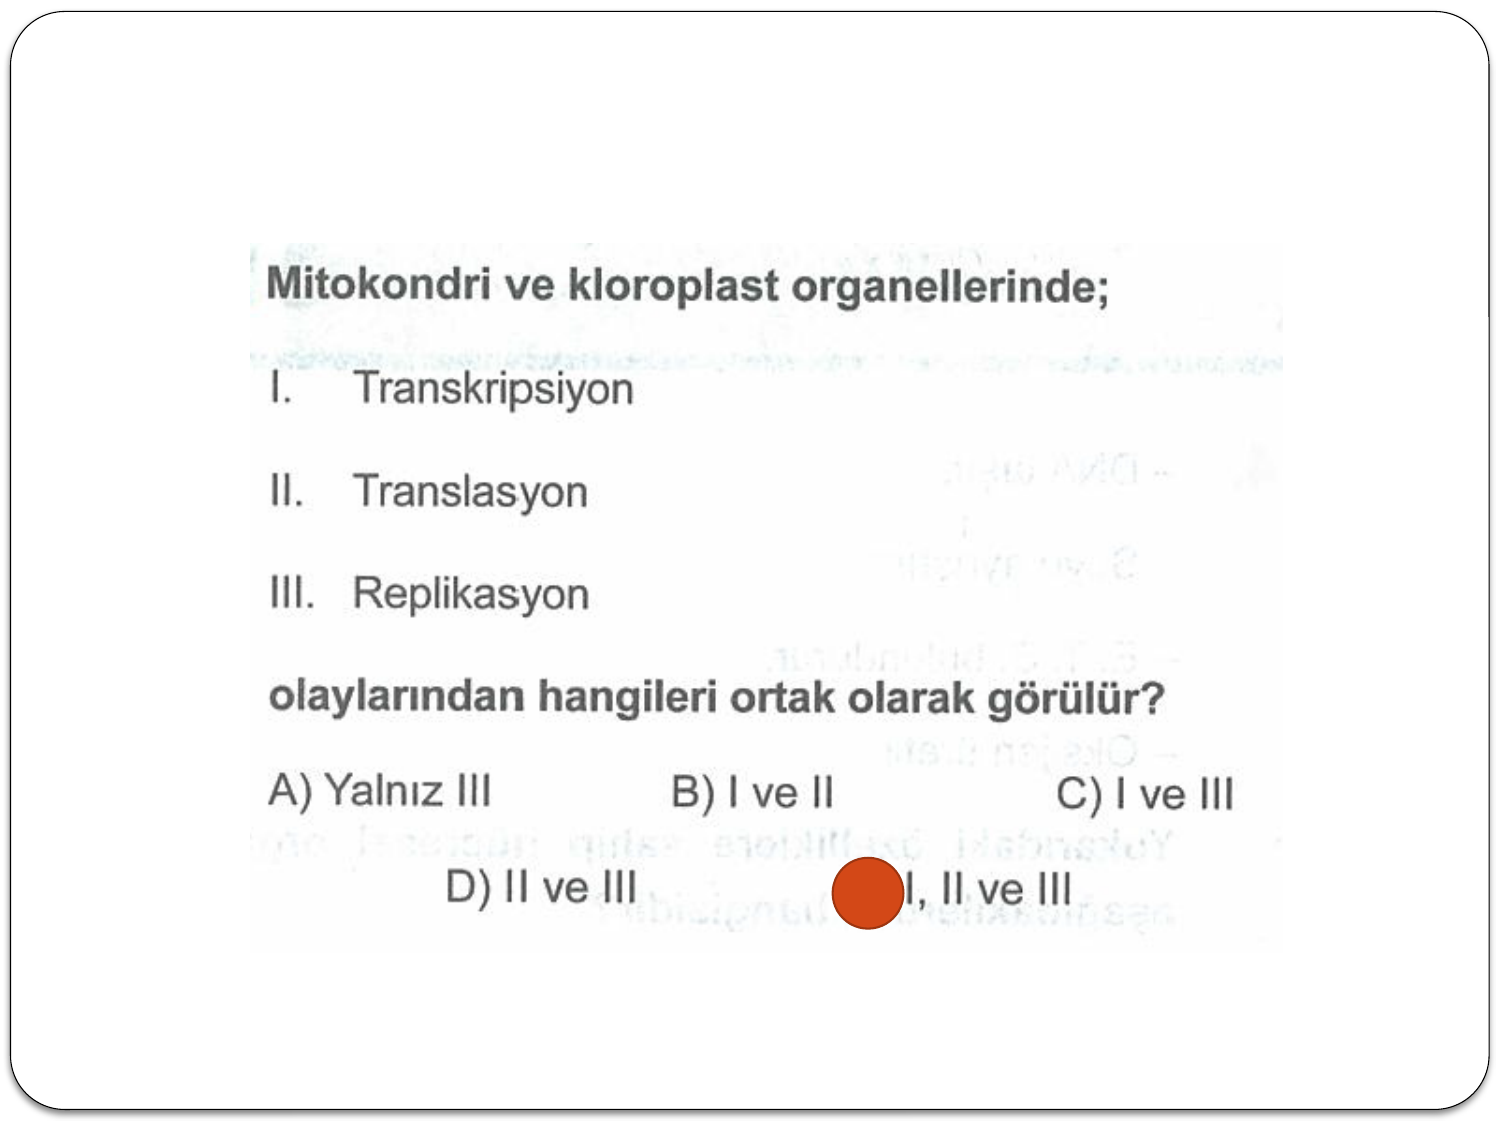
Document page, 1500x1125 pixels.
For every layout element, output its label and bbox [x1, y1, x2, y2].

list [249, 243, 1283, 953]
